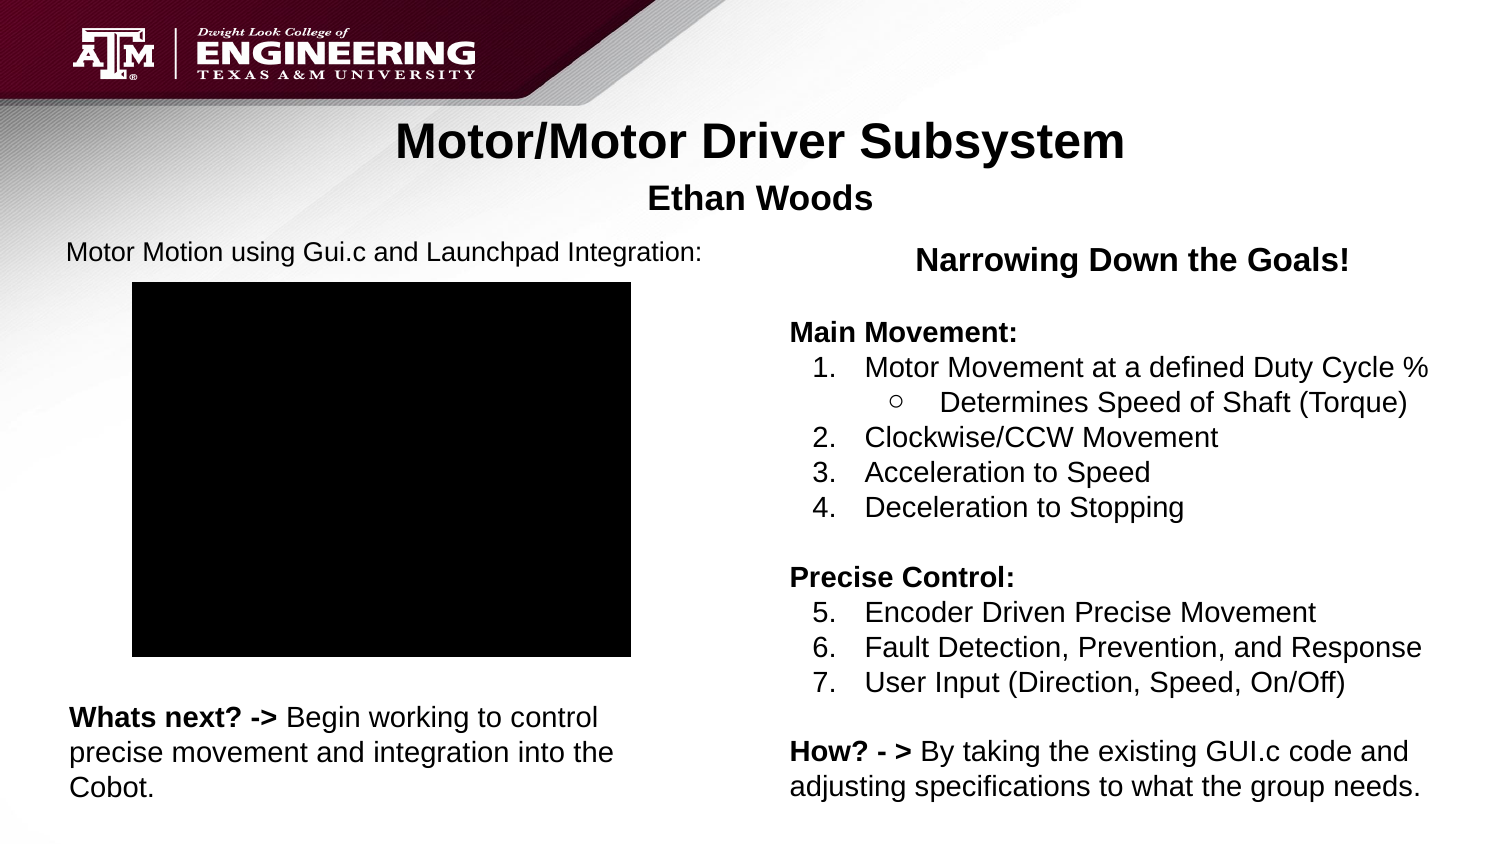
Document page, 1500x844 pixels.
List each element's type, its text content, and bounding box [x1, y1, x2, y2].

text_box Whats next? -> Begin working to control precise movement and integration into the Cobot. [54, 682, 701, 837]
picture [0, 0, 1500, 844]
text_box Narrowing Down the Goals! Main Movement: Motor Movement at a defined Duty Cycle % Determines Speed of Shaft (Torque) Clockwise/CCW Movement Acceleration to Speed Deceleration to Stopping Precise Control: Encoder Driven Precise Movement Fault Detection, Prevention, and Response User Input (Direction, Speed, On/Off) How? - > By taking the existing GUI.c code and adjusting specifications to what the group needs. [774, 223, 1492, 818]
text_box [0, 0, 493, 65]
text_box Motor Motion using Gui.c and Launchpad Integration: [50, 219, 734, 283]
title Motor/Motor Driver Subsystem Ethan Woods [85, 109, 1436, 208]
